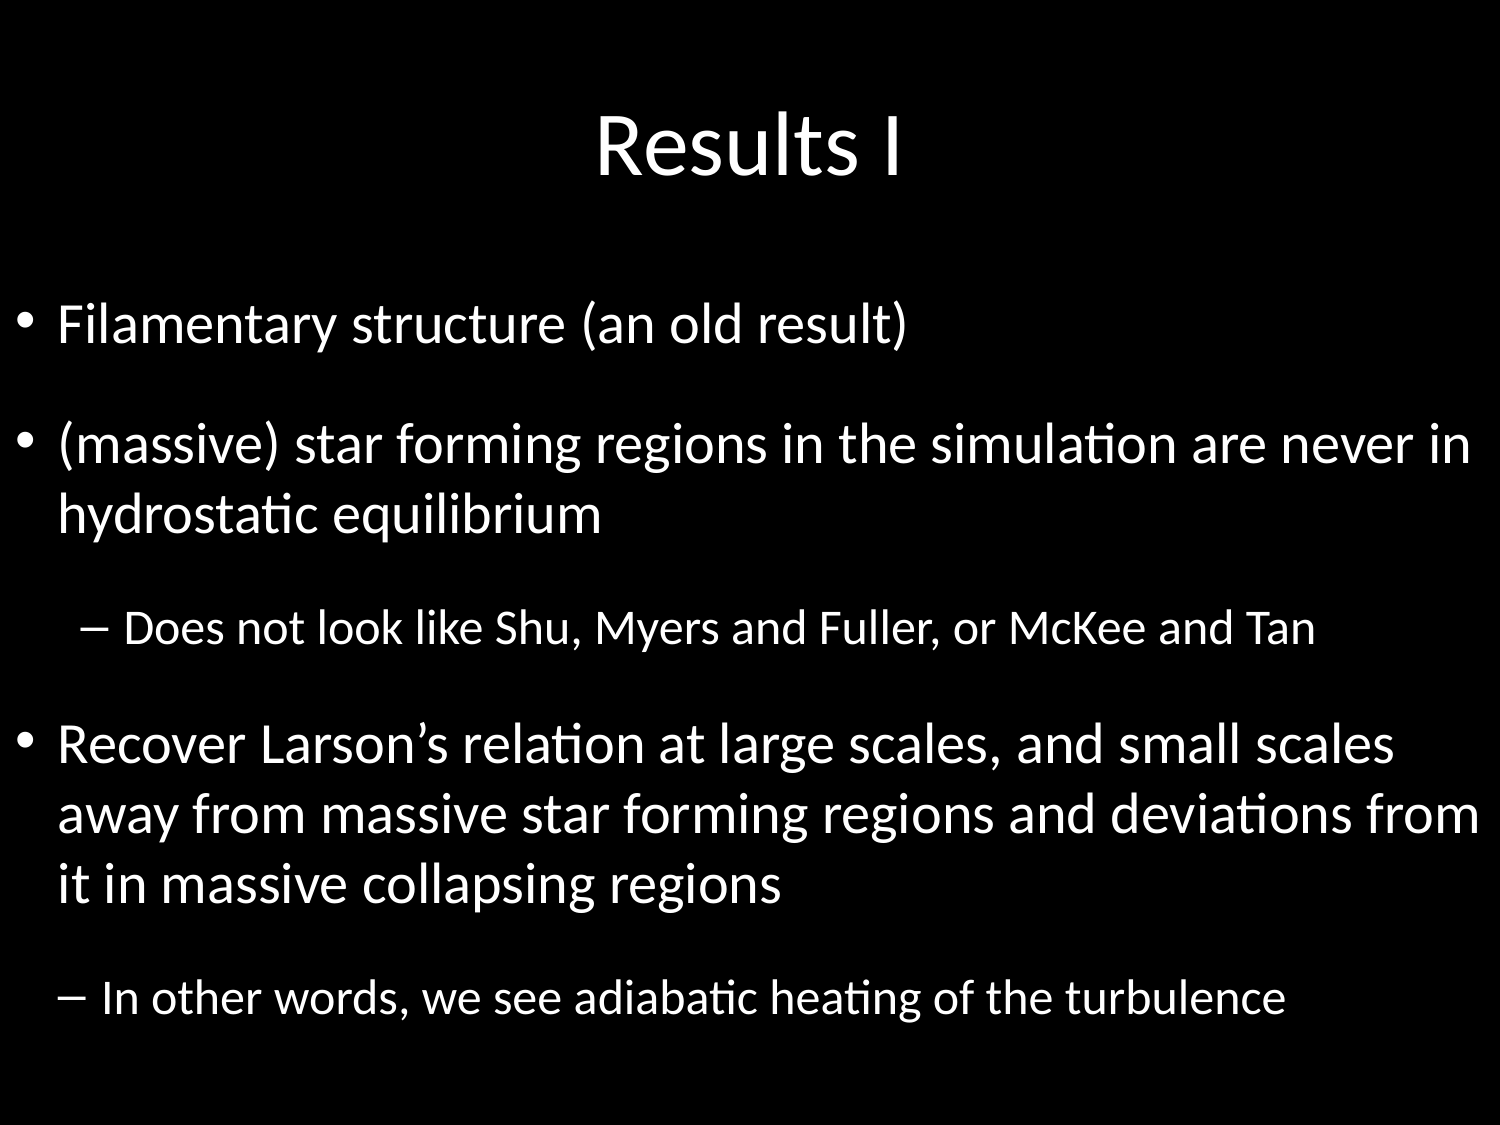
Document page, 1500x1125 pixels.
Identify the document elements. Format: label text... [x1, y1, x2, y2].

title Results I [75, 45, 1425, 233]
text_box Filamentary structure (an old result) (massive) star forming regions in the simulation are never in hydrostatic equilibrium Does not look like Shu, Myers and Fuller, or McKee and Tan Recover Larson’s relation at large scales, and small scales away from massive star forming regions and deviations from it in massive collapsing regions In other words, we see adiabatic heating of the turbulence [0, 277, 1500, 1099]
